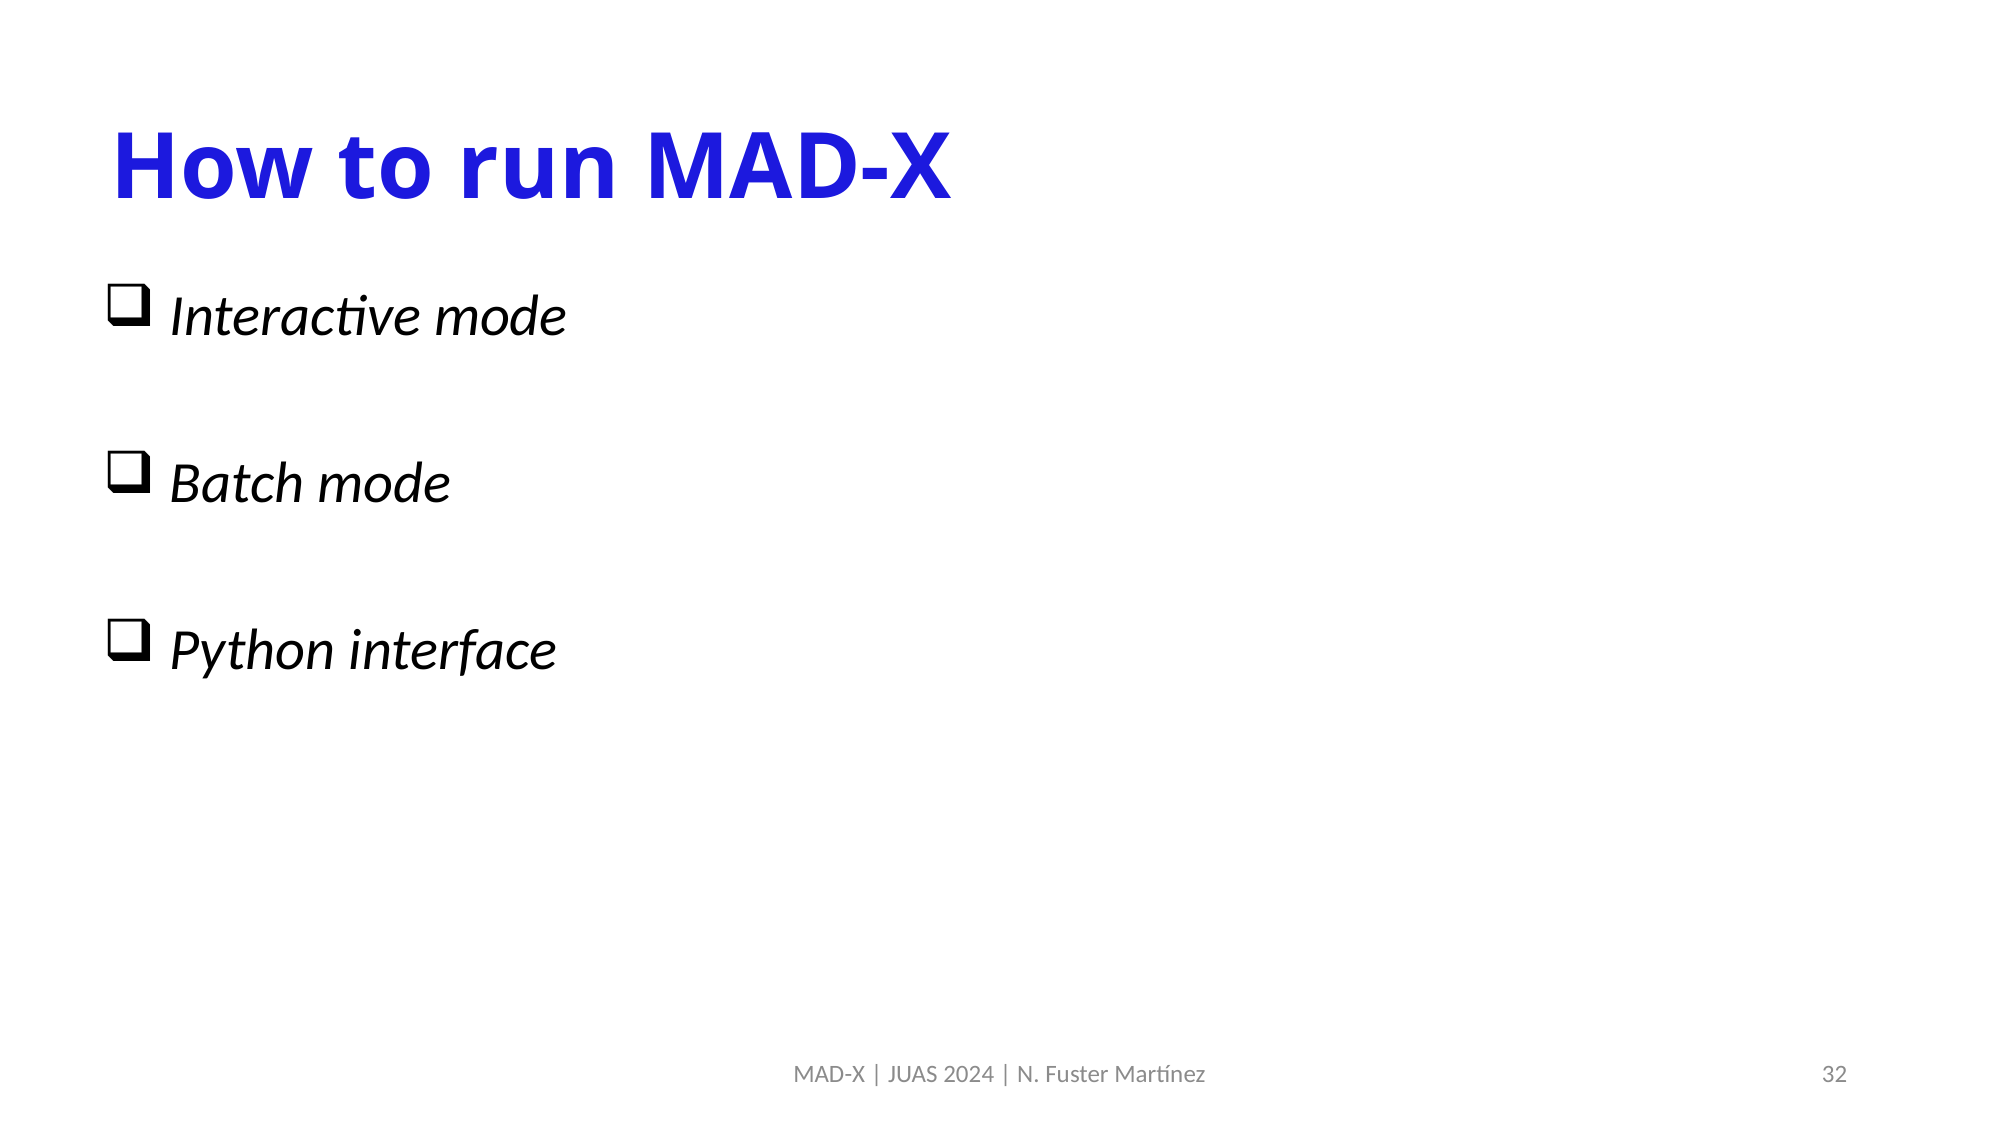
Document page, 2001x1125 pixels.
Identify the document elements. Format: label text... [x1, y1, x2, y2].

list Interactive mode Batch mode Python interface [88, 277, 1814, 992]
footer MAD-X | JUAS 2024 | N. Fuster Martínez [662, 1042, 1338, 1103]
title How to run MAD-X [0, 59, 2000, 278]
slide_number 32 [1412, 1042, 1863, 1103]
